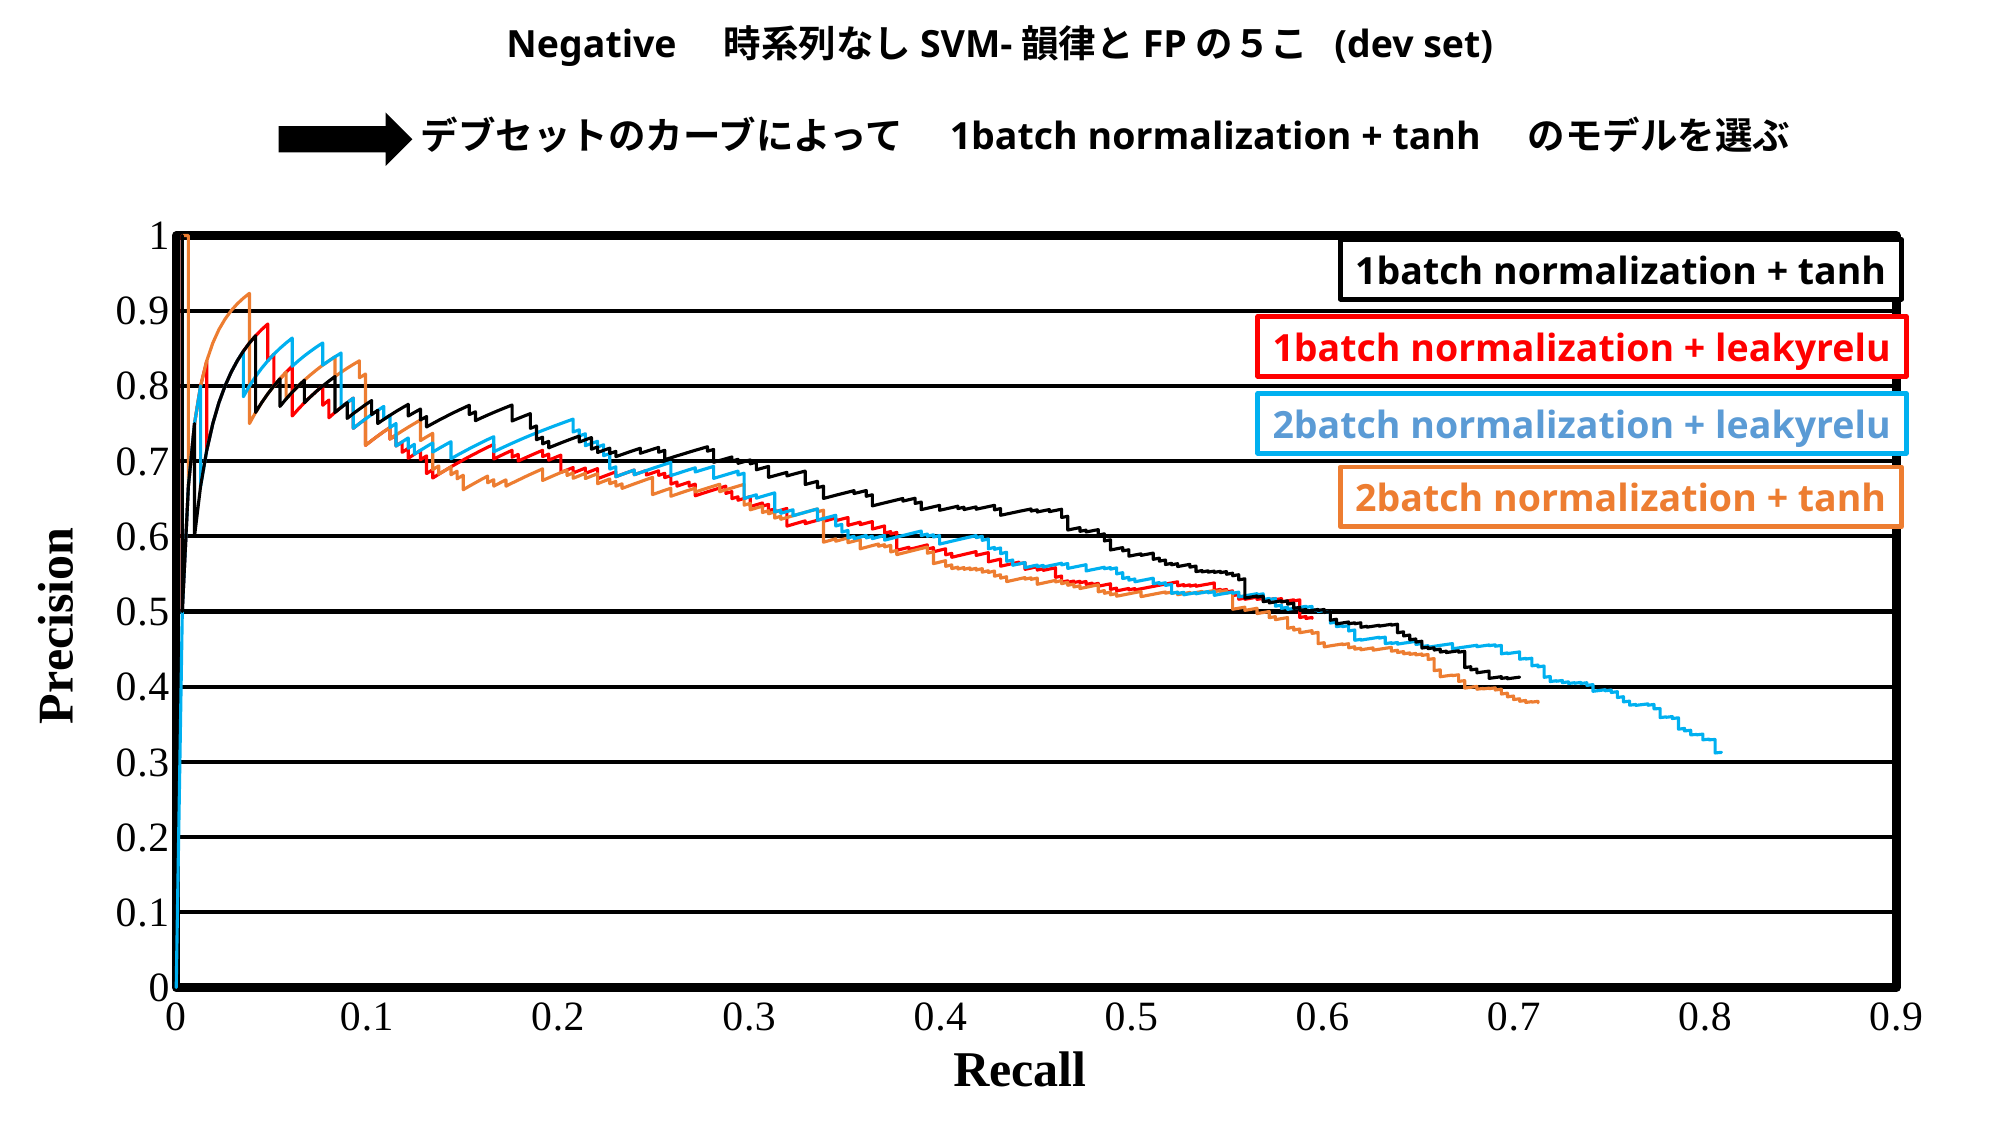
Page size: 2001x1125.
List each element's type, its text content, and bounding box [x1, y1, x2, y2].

text_box デブセットのカーブによって 1batch normalization + tanh のモデルを選ぶ [406, 104, 1806, 165]
text_box Negative 時系列なしSVM-韻律とFPの５こ (dev set) [491, 12, 1509, 72]
text_box [278, 112, 406, 166]
chart [12, 203, 1950, 1113]
